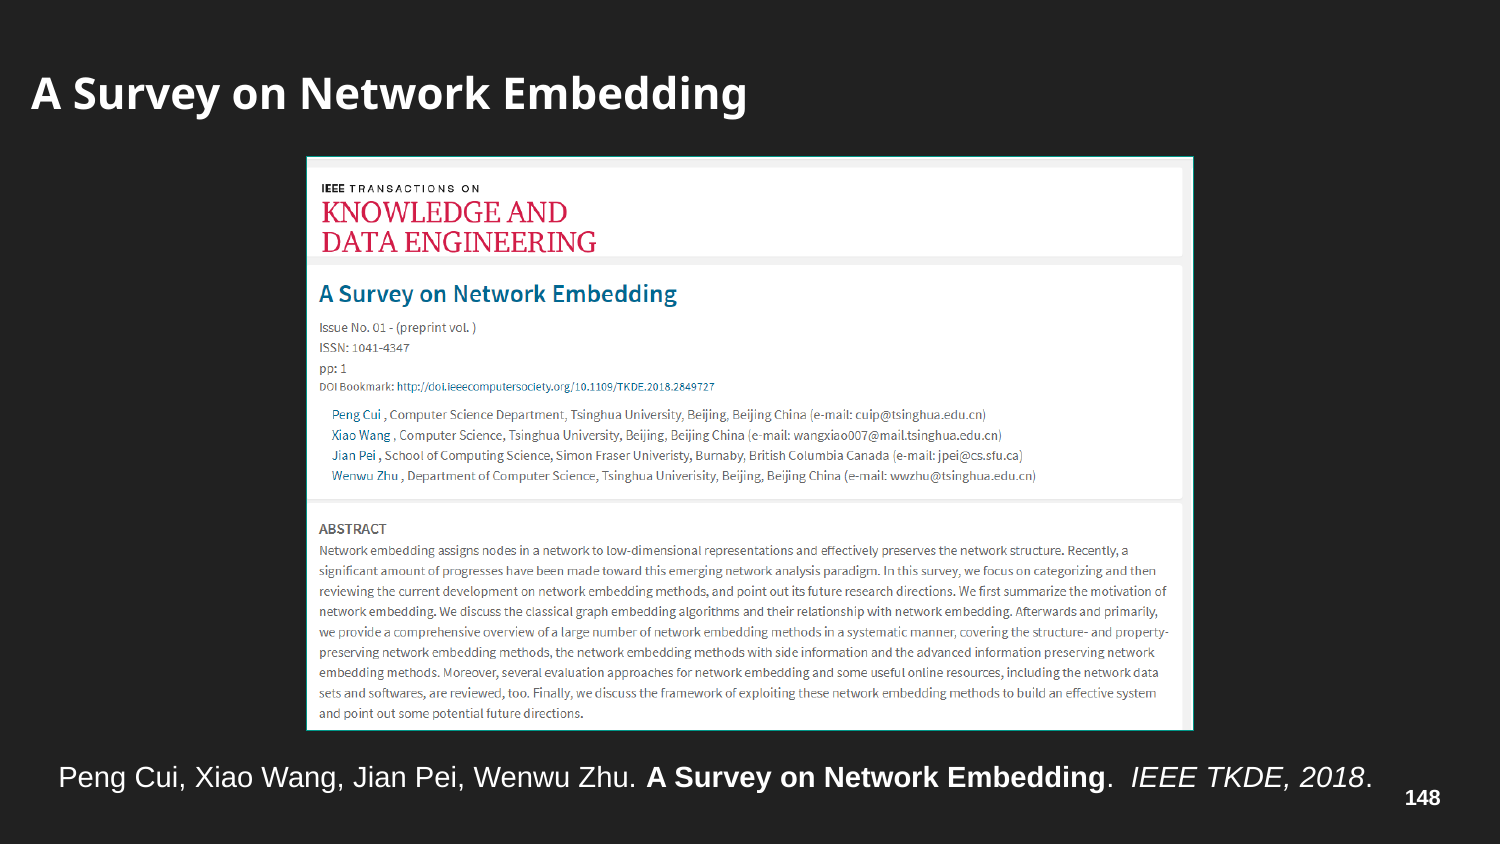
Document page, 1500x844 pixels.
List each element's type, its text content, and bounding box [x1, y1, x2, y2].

picture [305, 155, 1195, 731]
text_box A Survey on Network Embedding [19, 13, 1273, 177]
slide_number 148 [1389, 764, 1480, 830]
text_box Peng Cui, Xiao Wang, Jian Pei, Wenwu Zhu. A Survey on Network Embedding. IEEE TKDE, 2018. [43, 751, 1441, 802]
